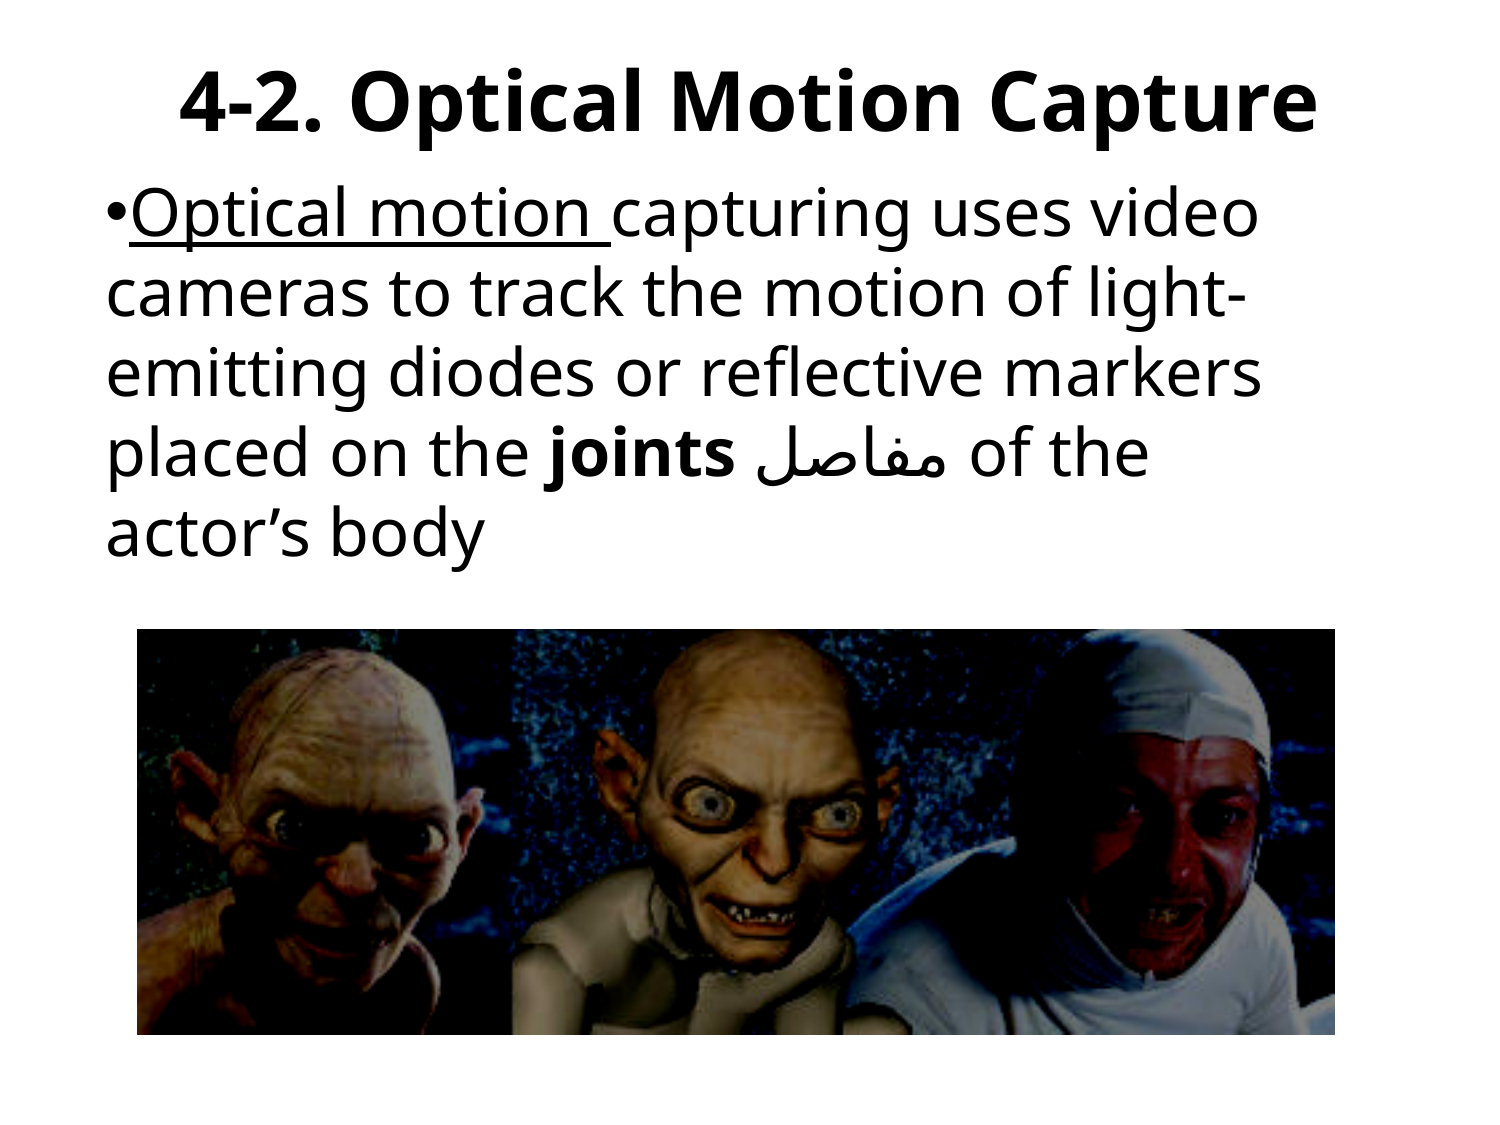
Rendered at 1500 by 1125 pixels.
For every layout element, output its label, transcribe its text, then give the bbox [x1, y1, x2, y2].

picture [137, 629, 1335, 1035]
title 4-2. Optical Motion Capture [75, 45, 1425, 152]
list Optical motion capturing uses video cameras to track the motion of light-emitting diodes or reflective markers placed on the joints مفاصل of the actor’s body [90, 162, 1372, 590]
